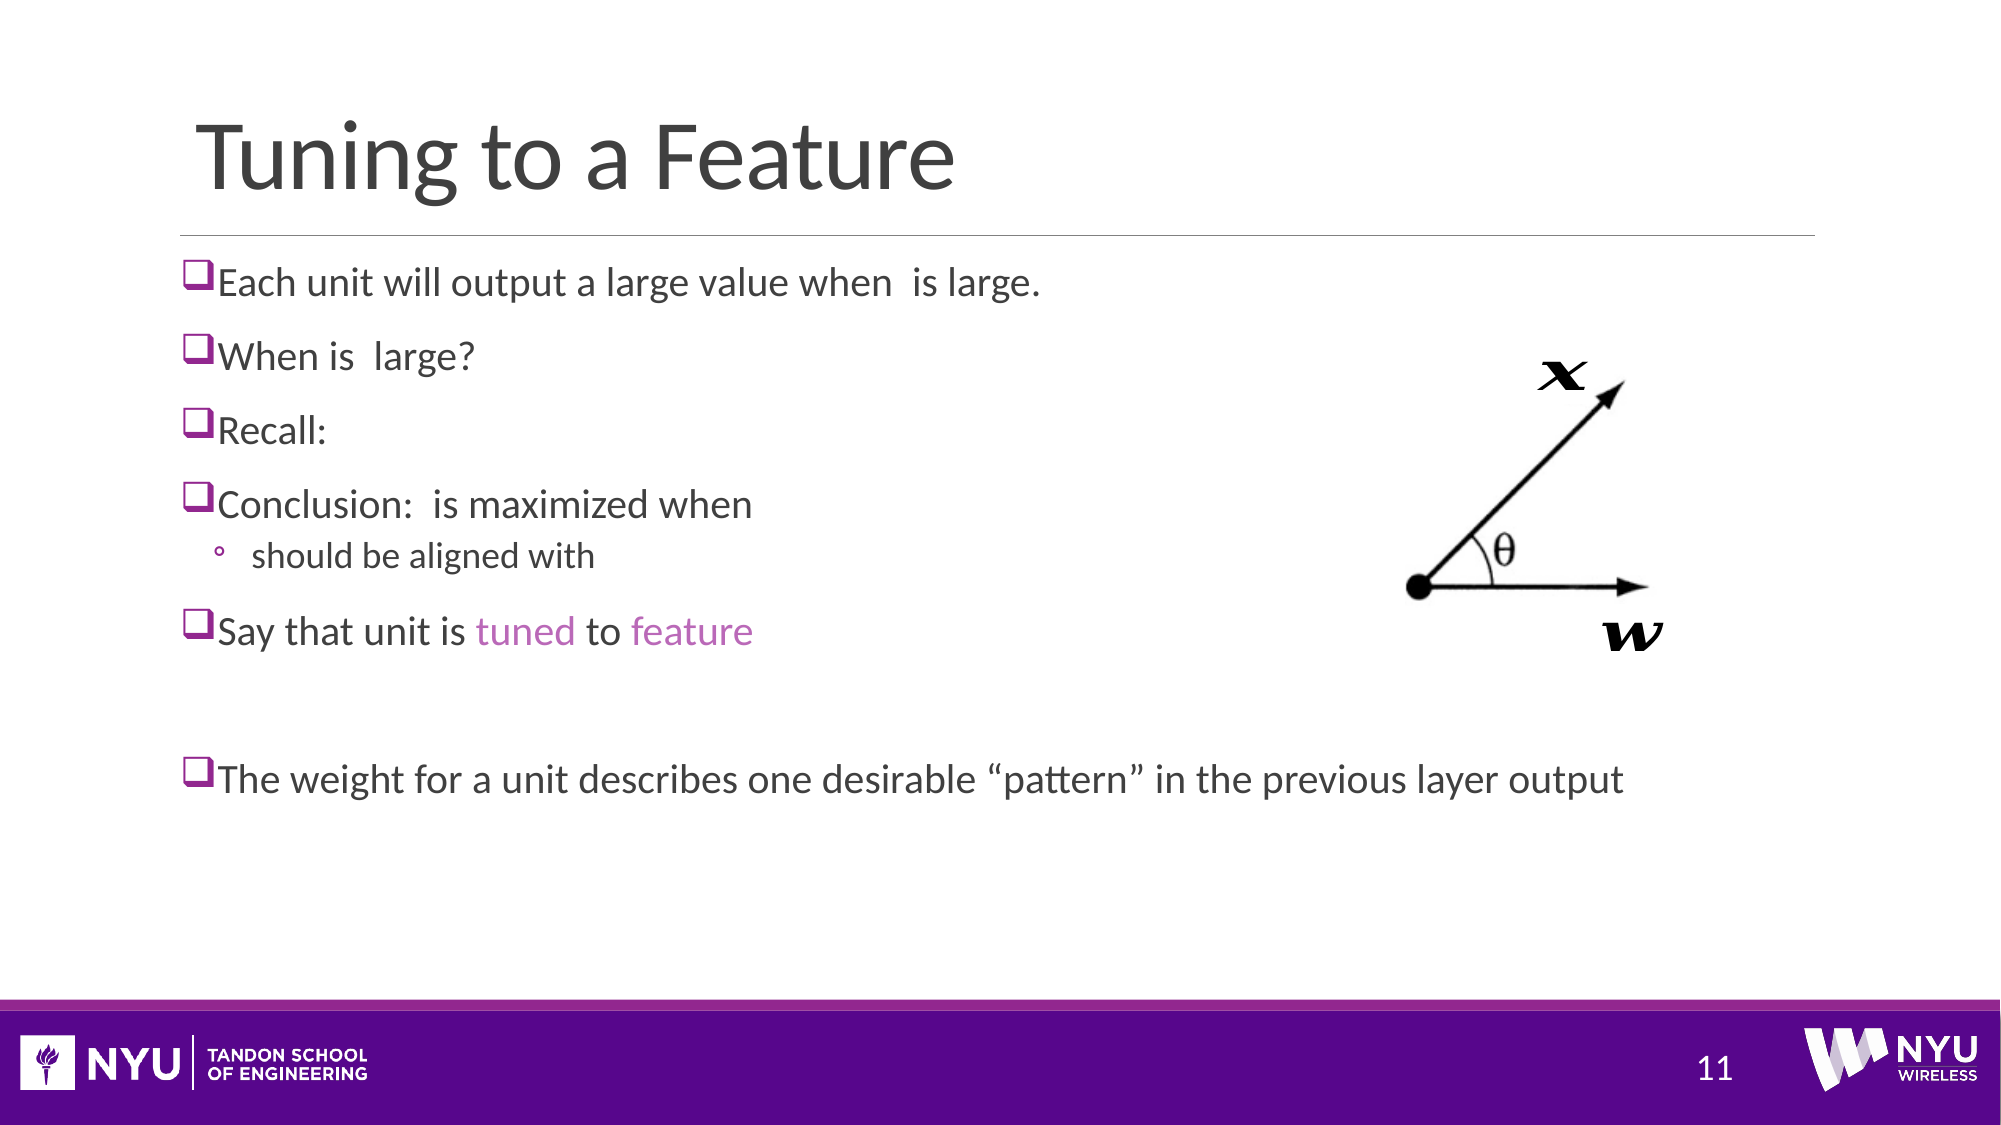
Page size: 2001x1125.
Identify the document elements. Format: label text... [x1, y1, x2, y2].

slide_number 11 [1533, 1035, 1749, 1096]
title Tuning to a Feature [180, 47, 1830, 218]
picture [1405, 366, 1662, 652]
